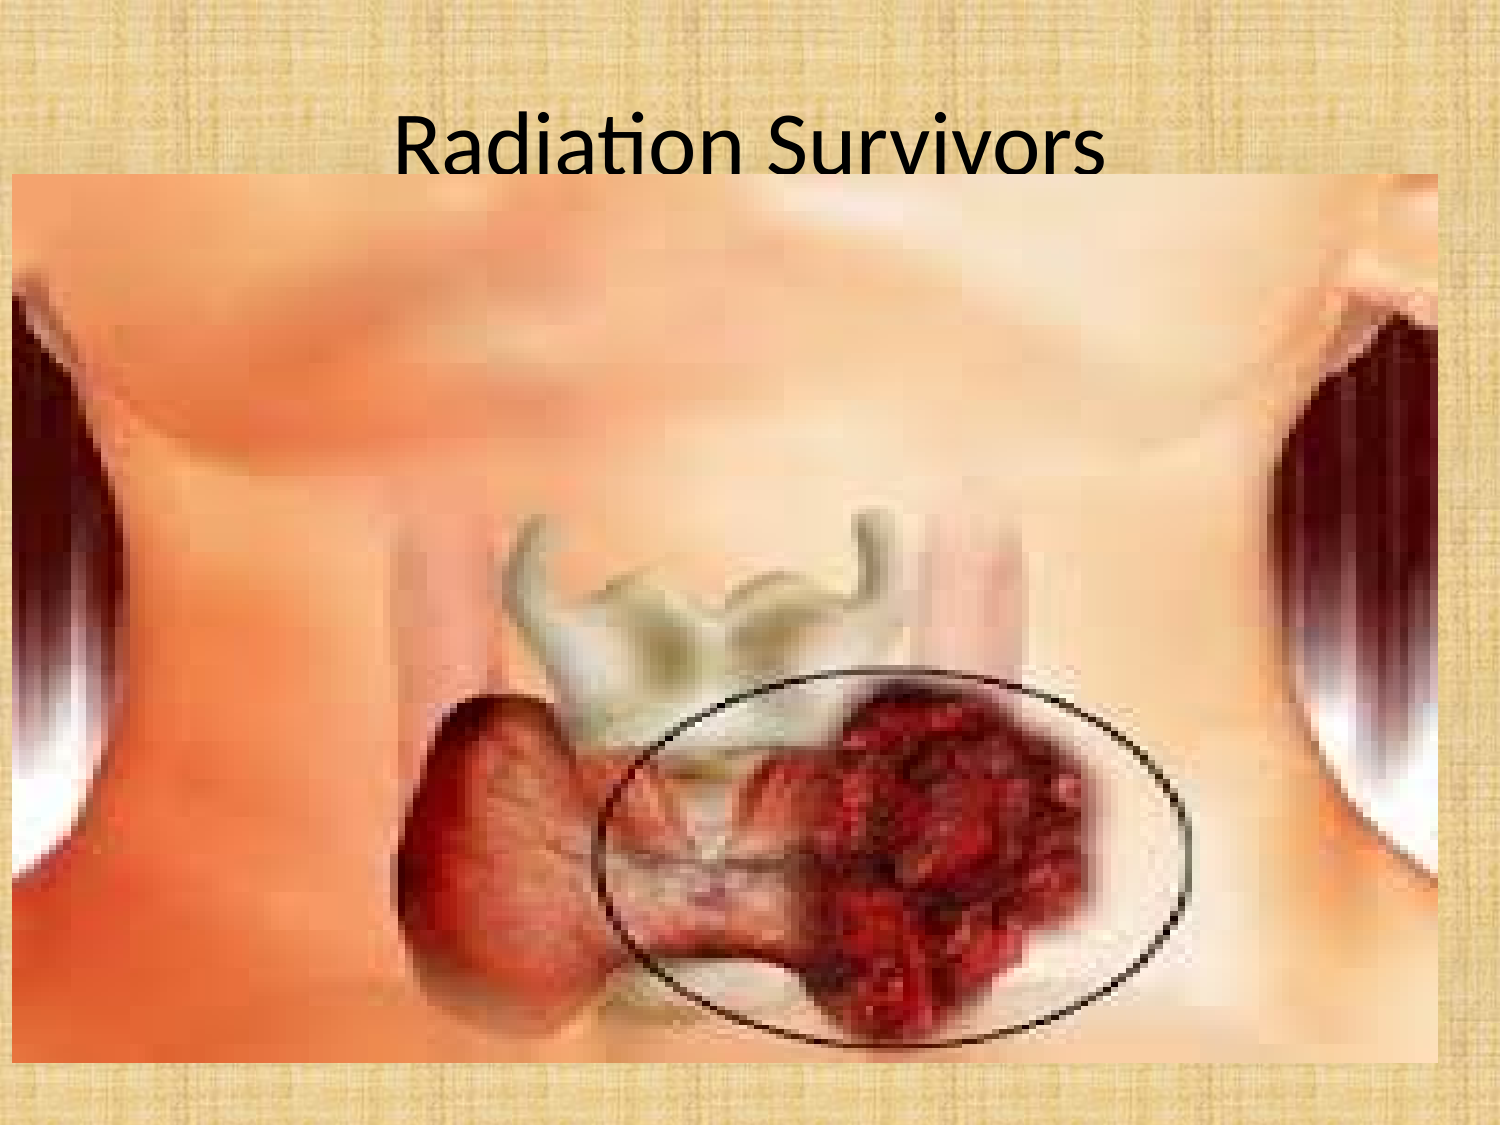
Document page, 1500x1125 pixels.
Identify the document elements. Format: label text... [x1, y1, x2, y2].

title Radiation Survivors [75, 45, 1425, 173]
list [12, 174, 1438, 1063]
picture [0, 0, 1500, 1125]
